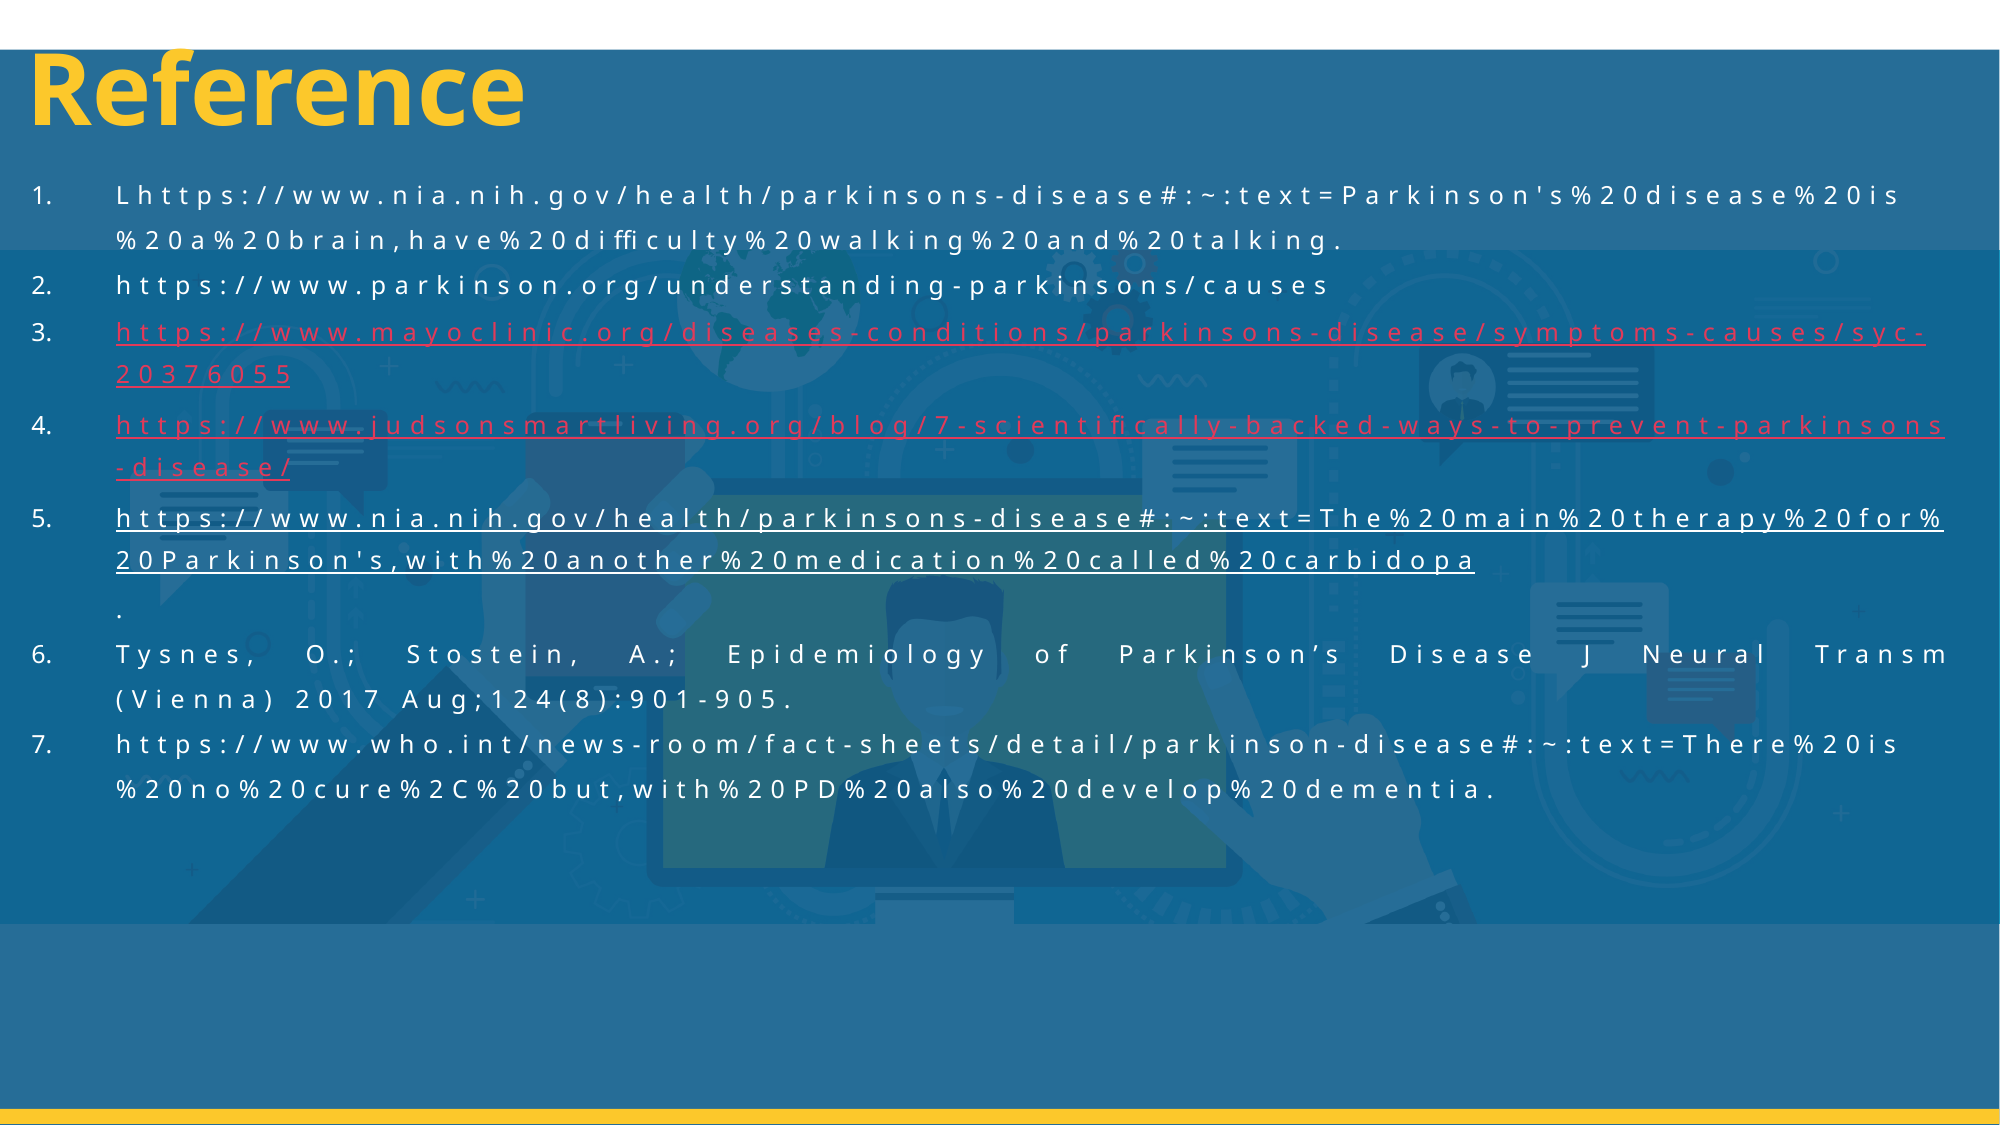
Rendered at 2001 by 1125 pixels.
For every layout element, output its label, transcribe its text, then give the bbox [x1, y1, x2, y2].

text_box Lhttps://www.nia.nih.gov/health/parkinsons-disease#:~:text=Parkinson's%20disease%20is%20a%20brain,have%20difficulty%20walking%20and%20talking. https://www.parkinson.org/understanding-parkinsons/causes https://www.mayoclinic.org/diseases-conditions/parkinsons-disease/symptoms-causes/syc-20376055 https://www.judsonsmartliving.org/blog/7-scientifically-backed-ways-to-prevent-parkinsons-disease/ https://www.nia.nih.gov/health/parkinsons-disease#:~:text=The%20main%20therapy%20for%20Parkinson's,with%20another%20medication%20called%20carbidopa. Tysnes, O.; Stostein, A.; Epidemiology of Parkinson’s Disease J Neural Transm (Vienna) 2017 Aug;124(8):901-905. https://www.who.int/news-room/fact-sheets/detail/parkinson-disease#:~:text=There%20is%20no%20cure%2C%20but,with%20PD%20also%20develop%20dementia. [16, 157, 1973, 250]
text_box [0, 924, 2000, 1108]
text_box Reference [0, 17, 895, 153]
text_box [0, 1108, 2000, 1125]
text_box [0, 49, 2000, 250]
picture [0, 250, 2000, 924]
